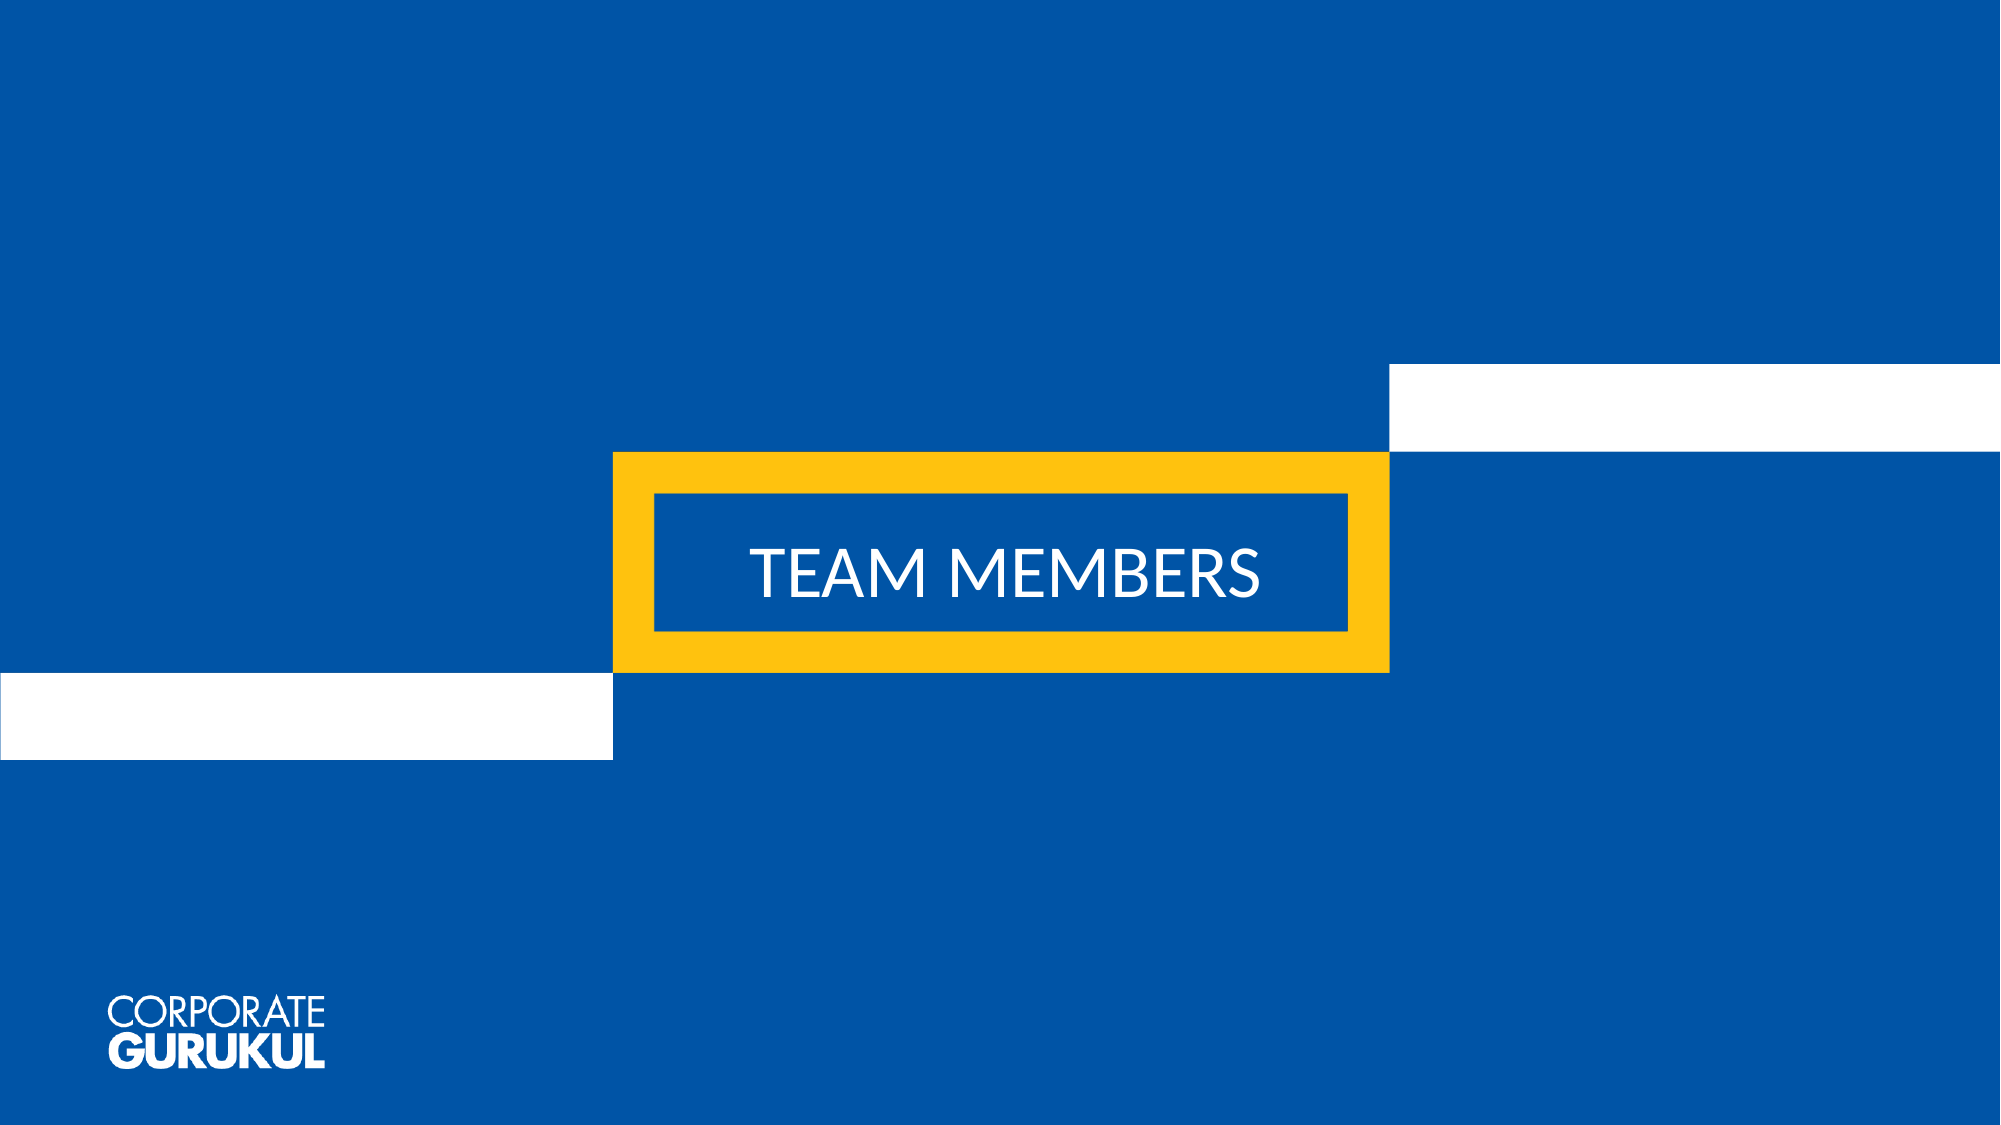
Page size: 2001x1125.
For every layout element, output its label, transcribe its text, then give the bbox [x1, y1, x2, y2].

text_box TEAM MEMBERS [666, 515, 1334, 621]
picture [0, 364, 2001, 760]
picture [107, 994, 325, 1069]
